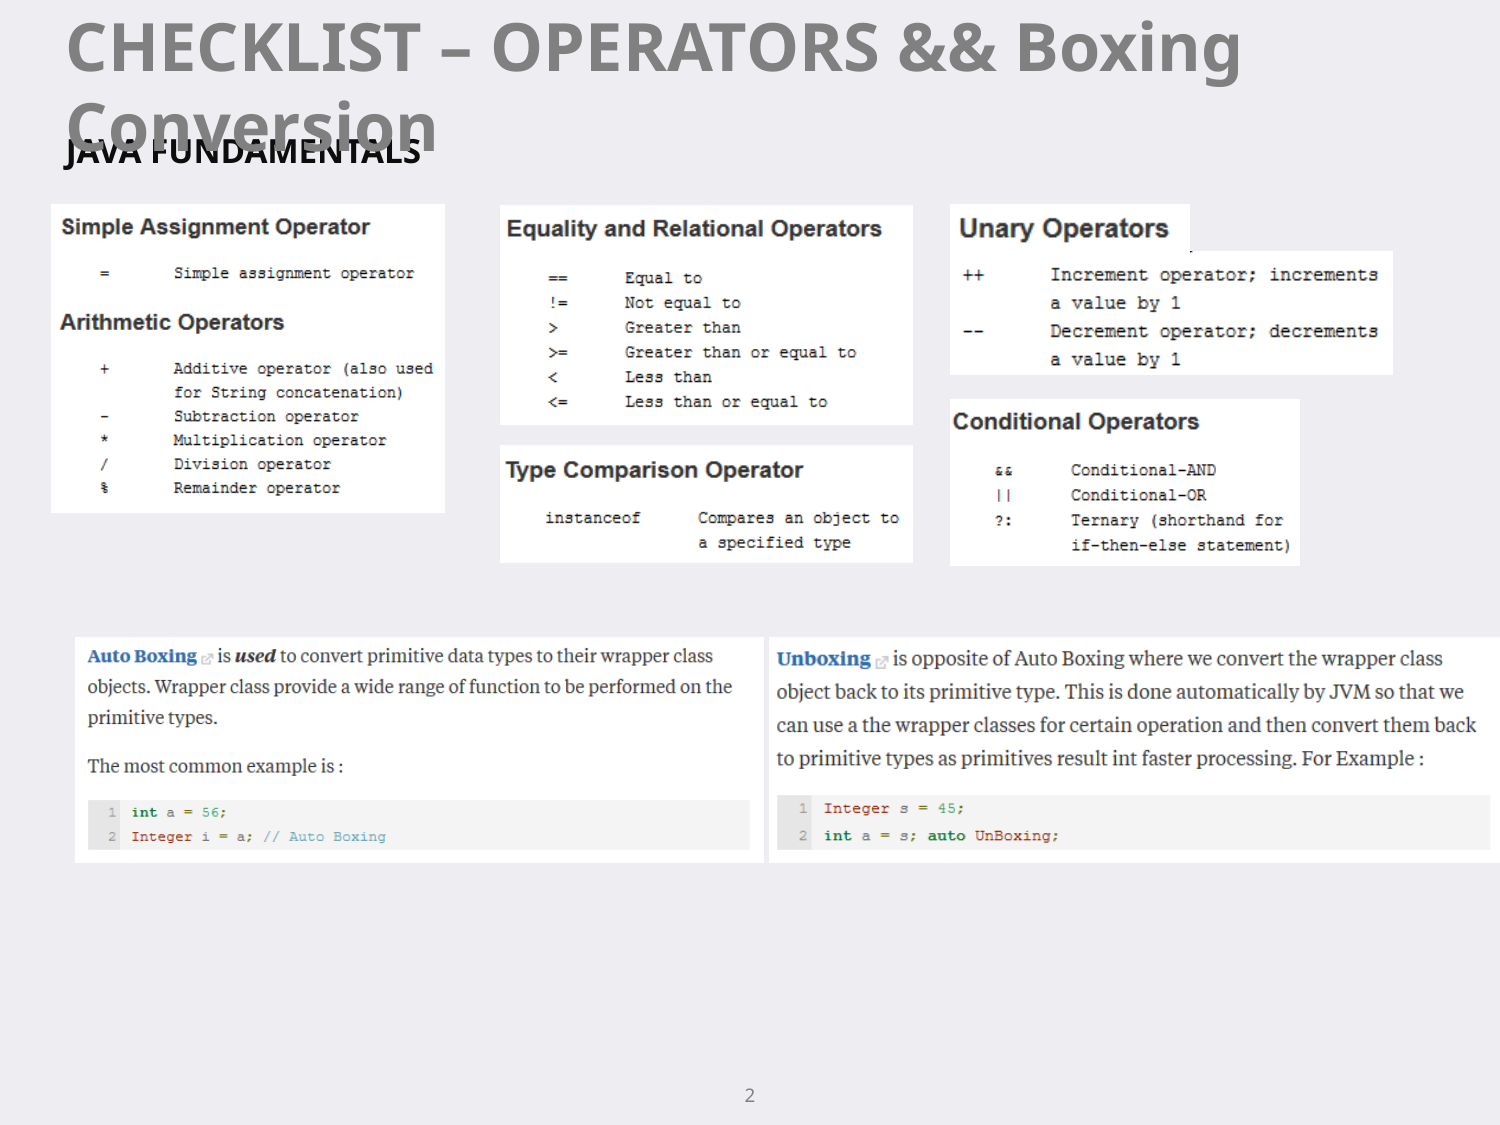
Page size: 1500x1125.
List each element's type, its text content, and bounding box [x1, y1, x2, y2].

picture [769, 637, 1500, 863]
picture [499, 204, 913, 426]
picture [949, 399, 1301, 566]
picture [499, 445, 913, 563]
picture [50, 204, 445, 513]
picture [74, 637, 764, 863]
picture [949, 204, 1393, 376]
list JAVA FUNDAMENTALS [51, 125, 752, 175]
list CHECKLIST – OPERATORS && Boxing Conversion [51, 45, 1338, 125]
slide_number 2 [712, 1065, 788, 1125]
